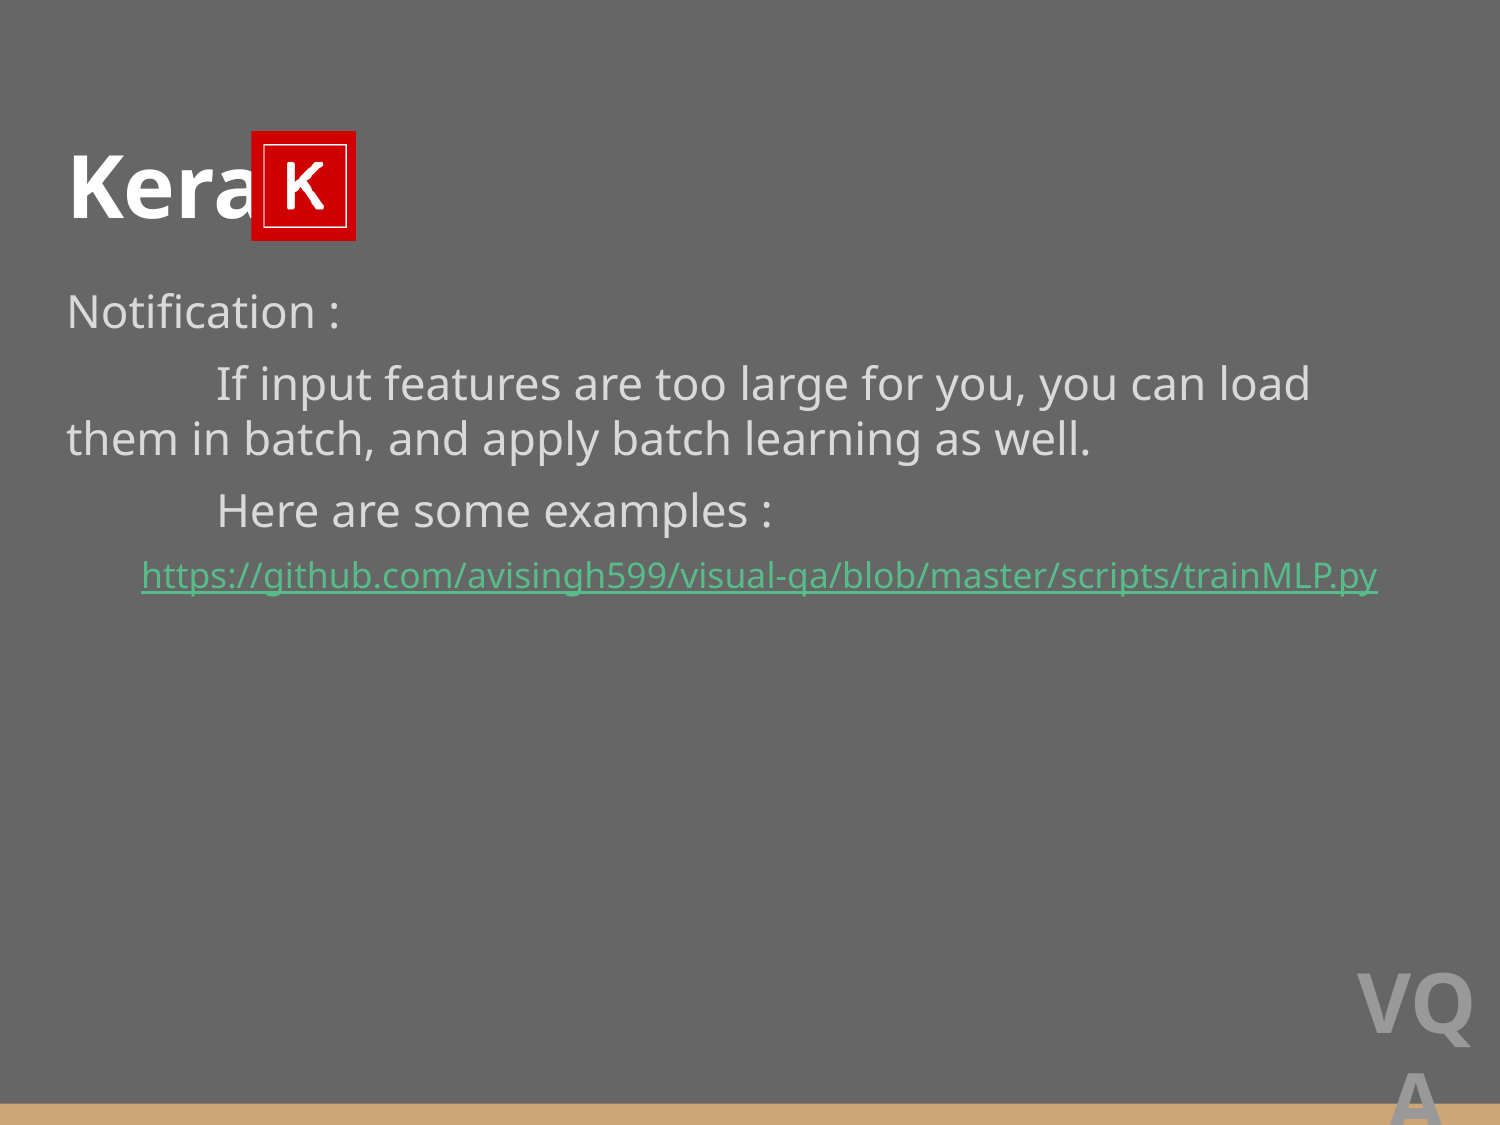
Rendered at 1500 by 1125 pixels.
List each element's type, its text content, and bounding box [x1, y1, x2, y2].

text_box Notification : If input features are too large for you, you can load them in batch, and apply batch learning as well. Here are some examples : https://github.com/avisingh599/visual-qa/blob/master/scripts/trainMLP.py [51, 267, 1449, 1002]
text_box Keras [51, 69, 1449, 251]
text_box VQA [1331, 981, 1500, 1119]
picture [251, 130, 357, 241]
